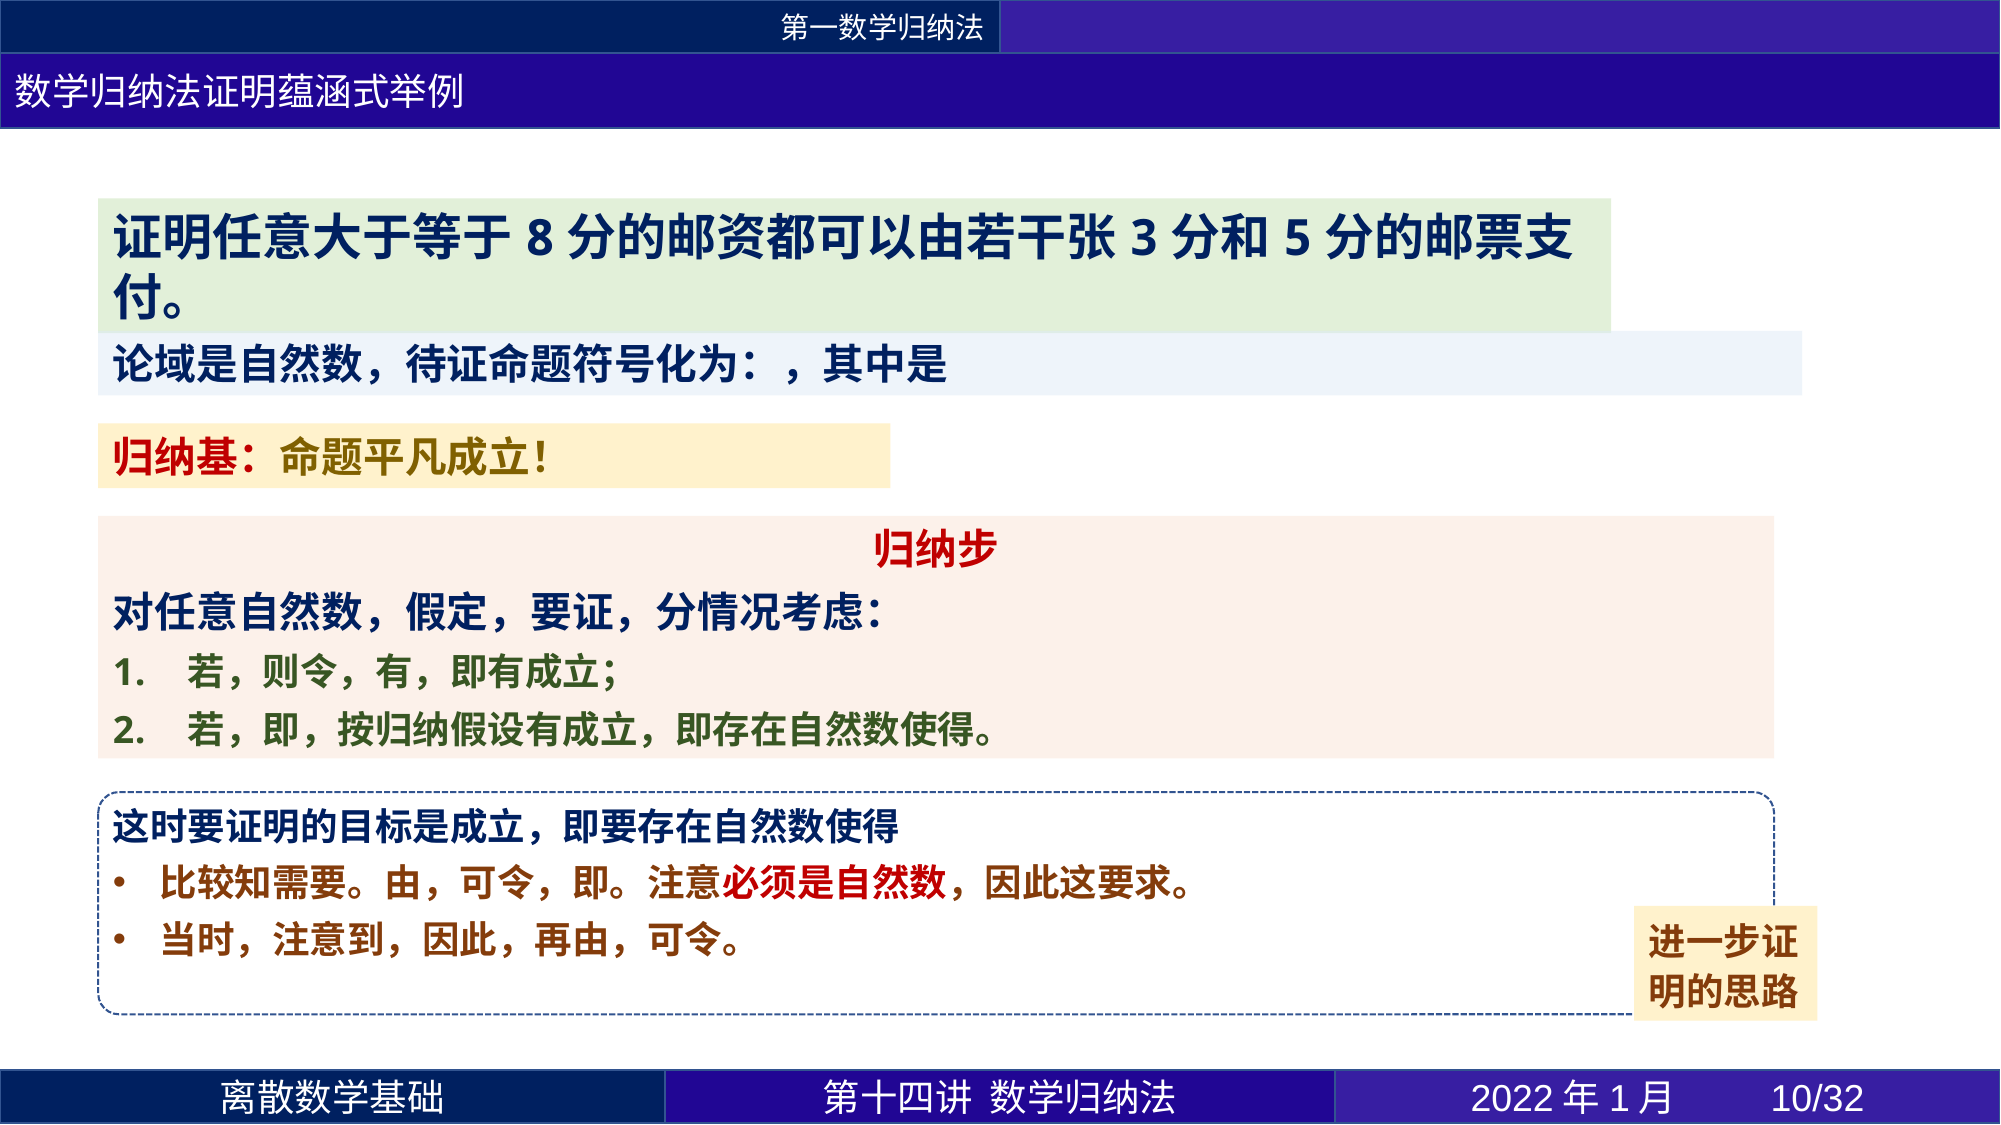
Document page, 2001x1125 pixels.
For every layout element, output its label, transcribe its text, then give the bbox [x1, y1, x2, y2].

text_box 第一数学归纳法 [0, 0, 999, 52]
text_box 证明任意大于等于8分的邮资都可以由若干张3分和5分的邮票支付。 [98, 198, 1612, 330]
text_box 第十四讲 数学归纳法 [664, 1069, 1334, 1124]
text_box [97, 791, 1776, 1016]
text_box [999, 0, 2000, 52]
text_box 进一步证明的思路 [1634, 905, 1818, 1021]
text_box 数学归纳法证明蕴涵式举例 [0, 52, 2000, 129]
text_box 离散数学基础 [0, 1069, 664, 1124]
text_box 2022年1月 10/32 [1334, 1069, 2000, 1124]
